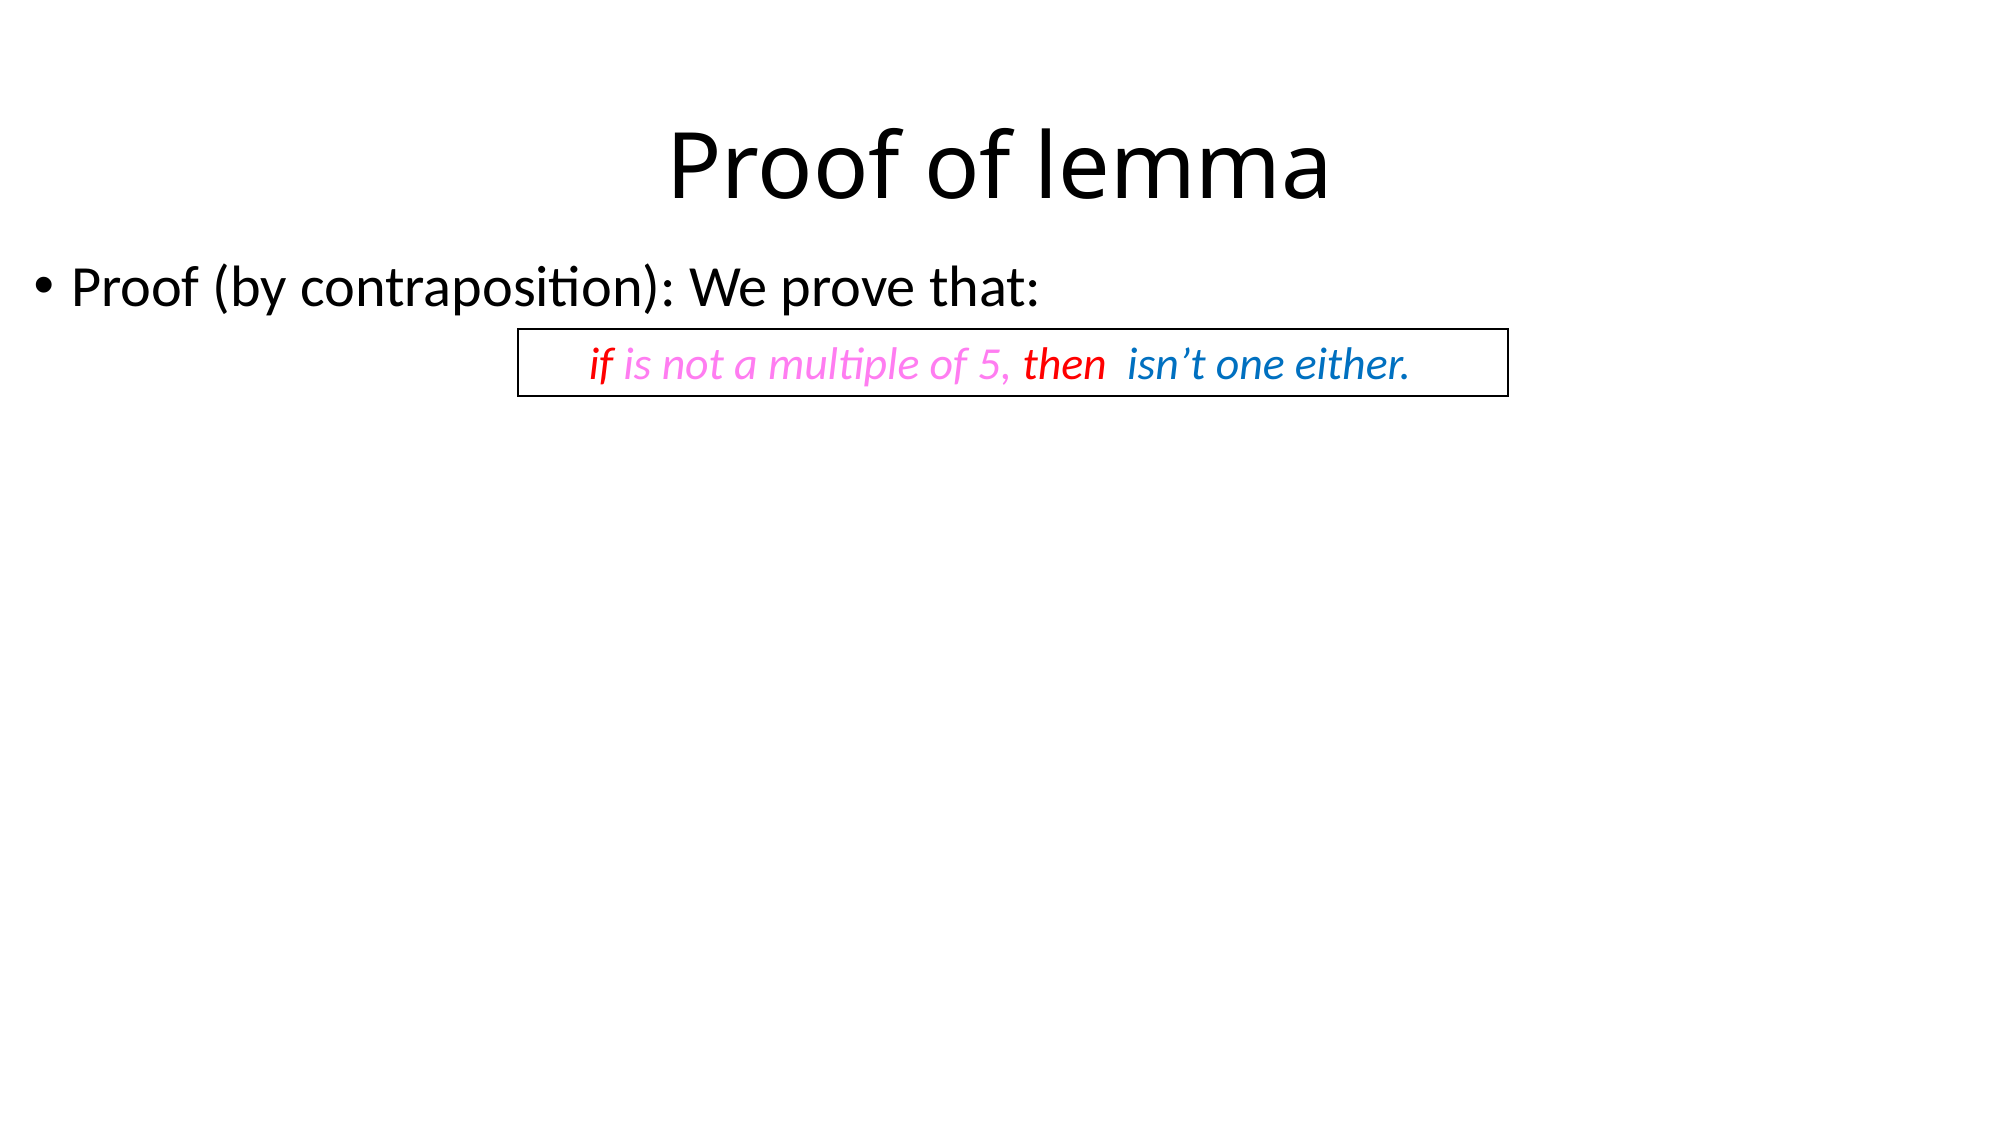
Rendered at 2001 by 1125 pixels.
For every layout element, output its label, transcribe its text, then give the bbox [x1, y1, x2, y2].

text_box [517, 328, 1509, 397]
title Proof of lemma [137, 59, 1863, 278]
